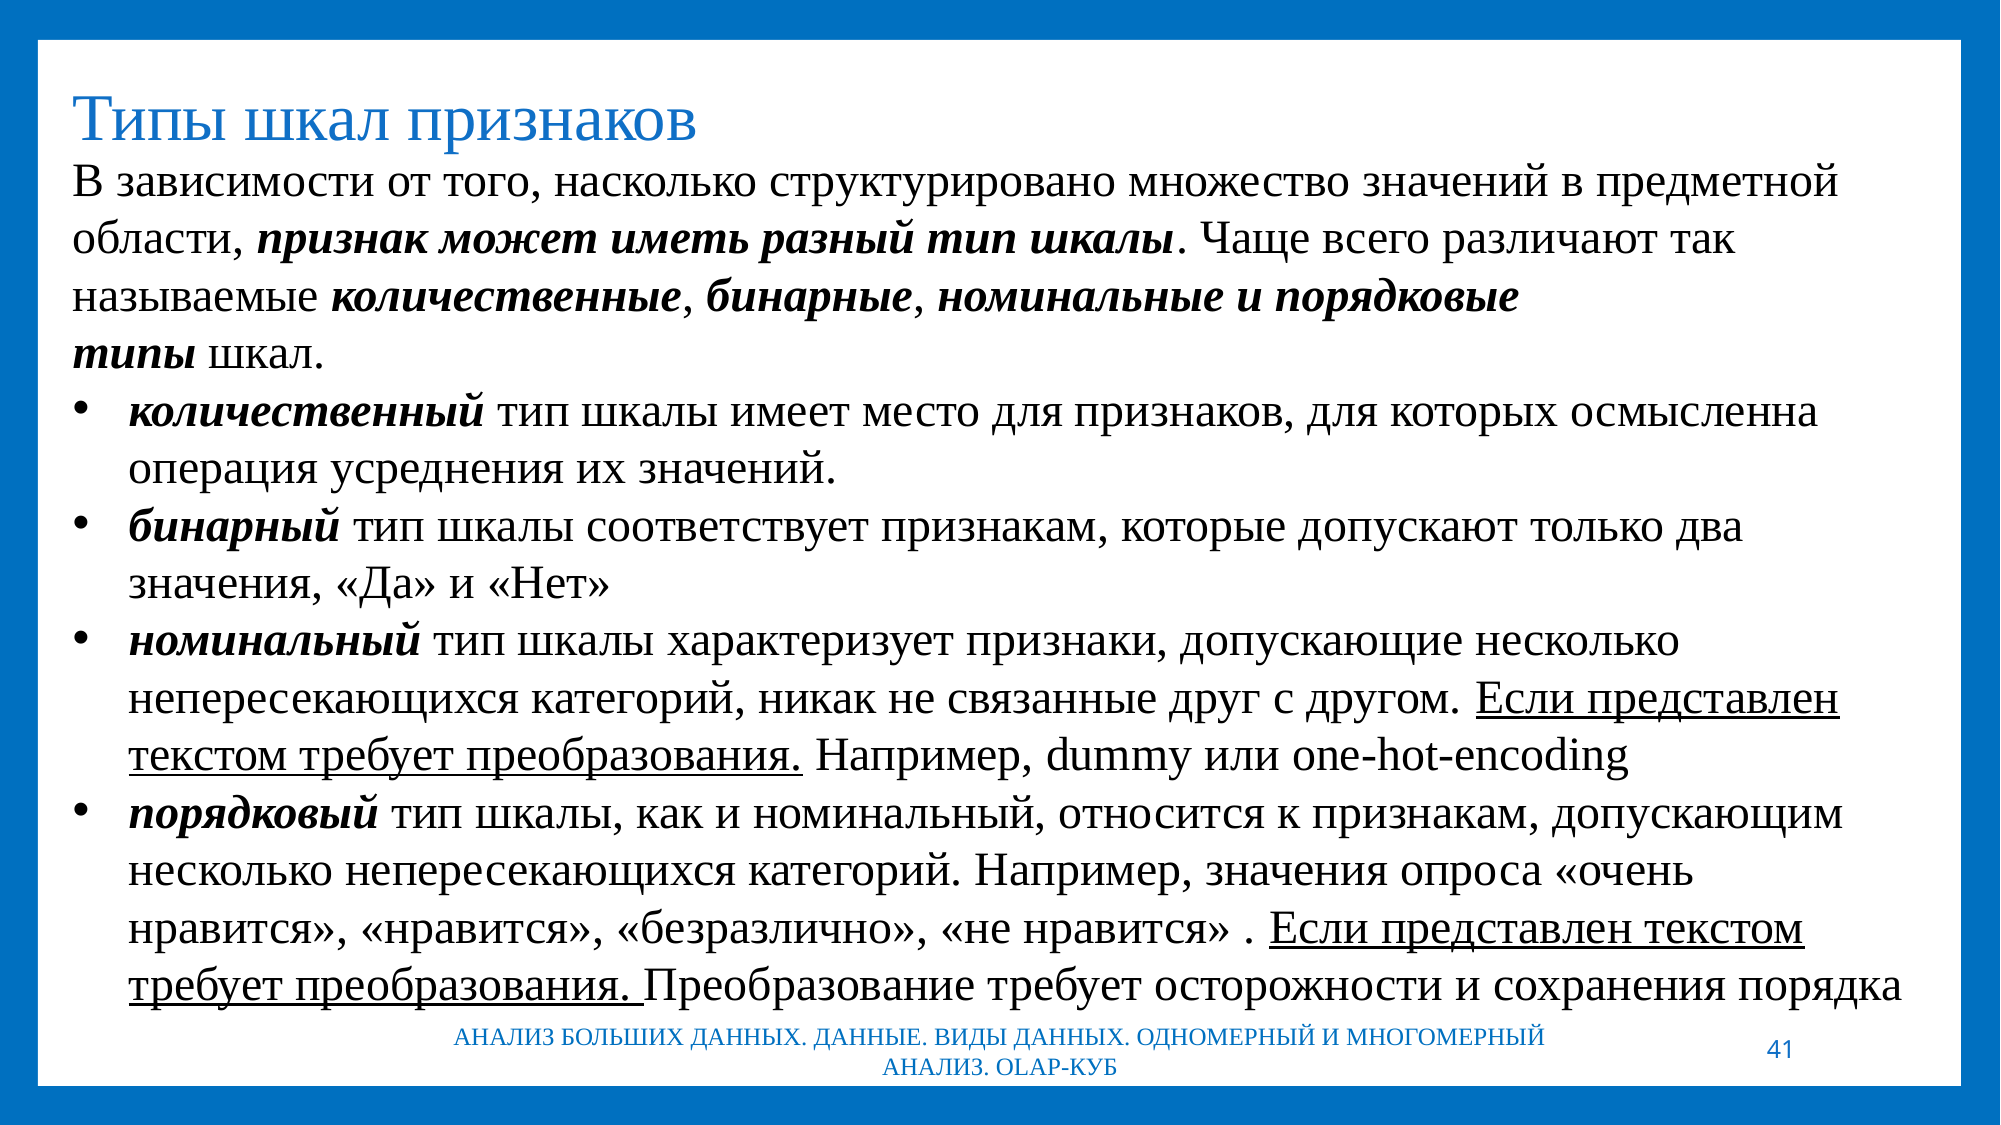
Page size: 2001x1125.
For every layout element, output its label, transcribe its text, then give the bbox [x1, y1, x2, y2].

slide_number 41 [1585, 1020, 1811, 1081]
title Типы шкал признаков [57, 74, 1733, 164]
text_box АНАЛИЗ БОЛЬШИХ ДАННЫХ. ДАННЫЕ. ВИДЫ ДАННЫХ. ОДНОМЕРНЫЙ И МНОГОМЕРНЫЙ АНАЛИЗ. OLAP-КУБ [415, 1020, 1585, 1081]
text_box В зависимости от того, насколько структурировано множество значений в предметной области, признак может иметь разный тип шкалы. Чаще всего различают так называемые количественные, бинарные, номинальные и порядковые типы шкал. количественный тип шкалы имеет место для признаков, для которых осмысленна операция усреднения их значений. бинарный тип шкалы соответствует признакам, которые допускают только два значения, «Да» и «Нет» номинальный тип шкалы характеризует признаки, допускающие несколько непересекающихся категорий, никак не связанные друг с другом. Если представлен текстом требует преобразования. Например, dummy или one-hot-encoding порядковый тип шкалы, как и номинальный, относится к признакам, допускающим несколько непересекающихся категорий. Например, значения опроса «очень нравится», «нравится», «безразлично», «не нравится» . Если представлен текстом требует преобразования. Преобразование требует осторожности и сохранения порядка [57, 140, 1922, 1076]
